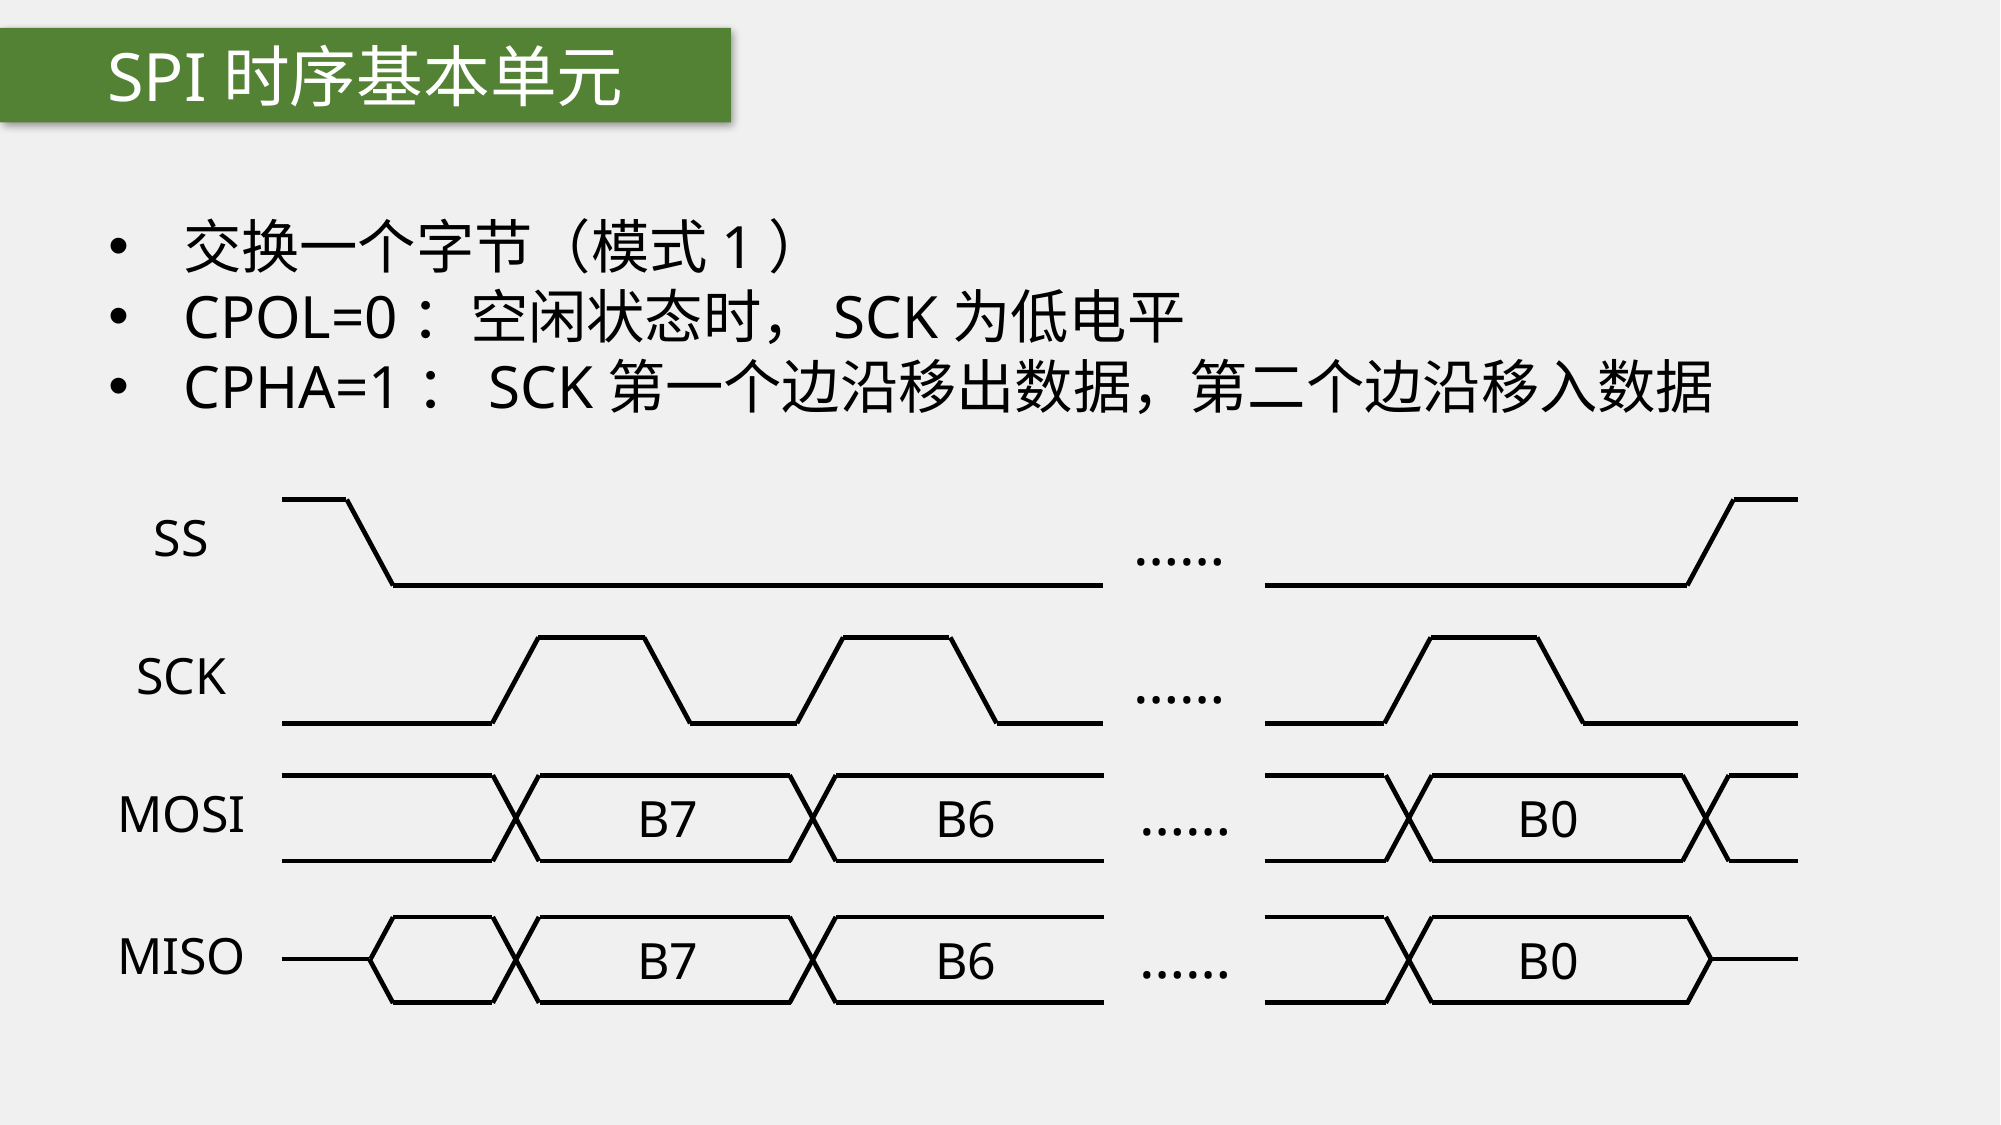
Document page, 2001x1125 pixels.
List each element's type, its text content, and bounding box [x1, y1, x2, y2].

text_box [84, 770, 1798, 862]
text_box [84, 912, 1799, 1004]
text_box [84, 499, 1798, 586]
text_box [84, 637, 1798, 724]
text_box 交换一个字节（模式1） CPOL=0：空闲状态时，SCK为低电平 CPHA=1：SCK第一个边沿移出数据，第二个边沿移入数据 [93, 202, 1907, 428]
text_box SPI时序基本单元 [0, 27, 732, 123]
